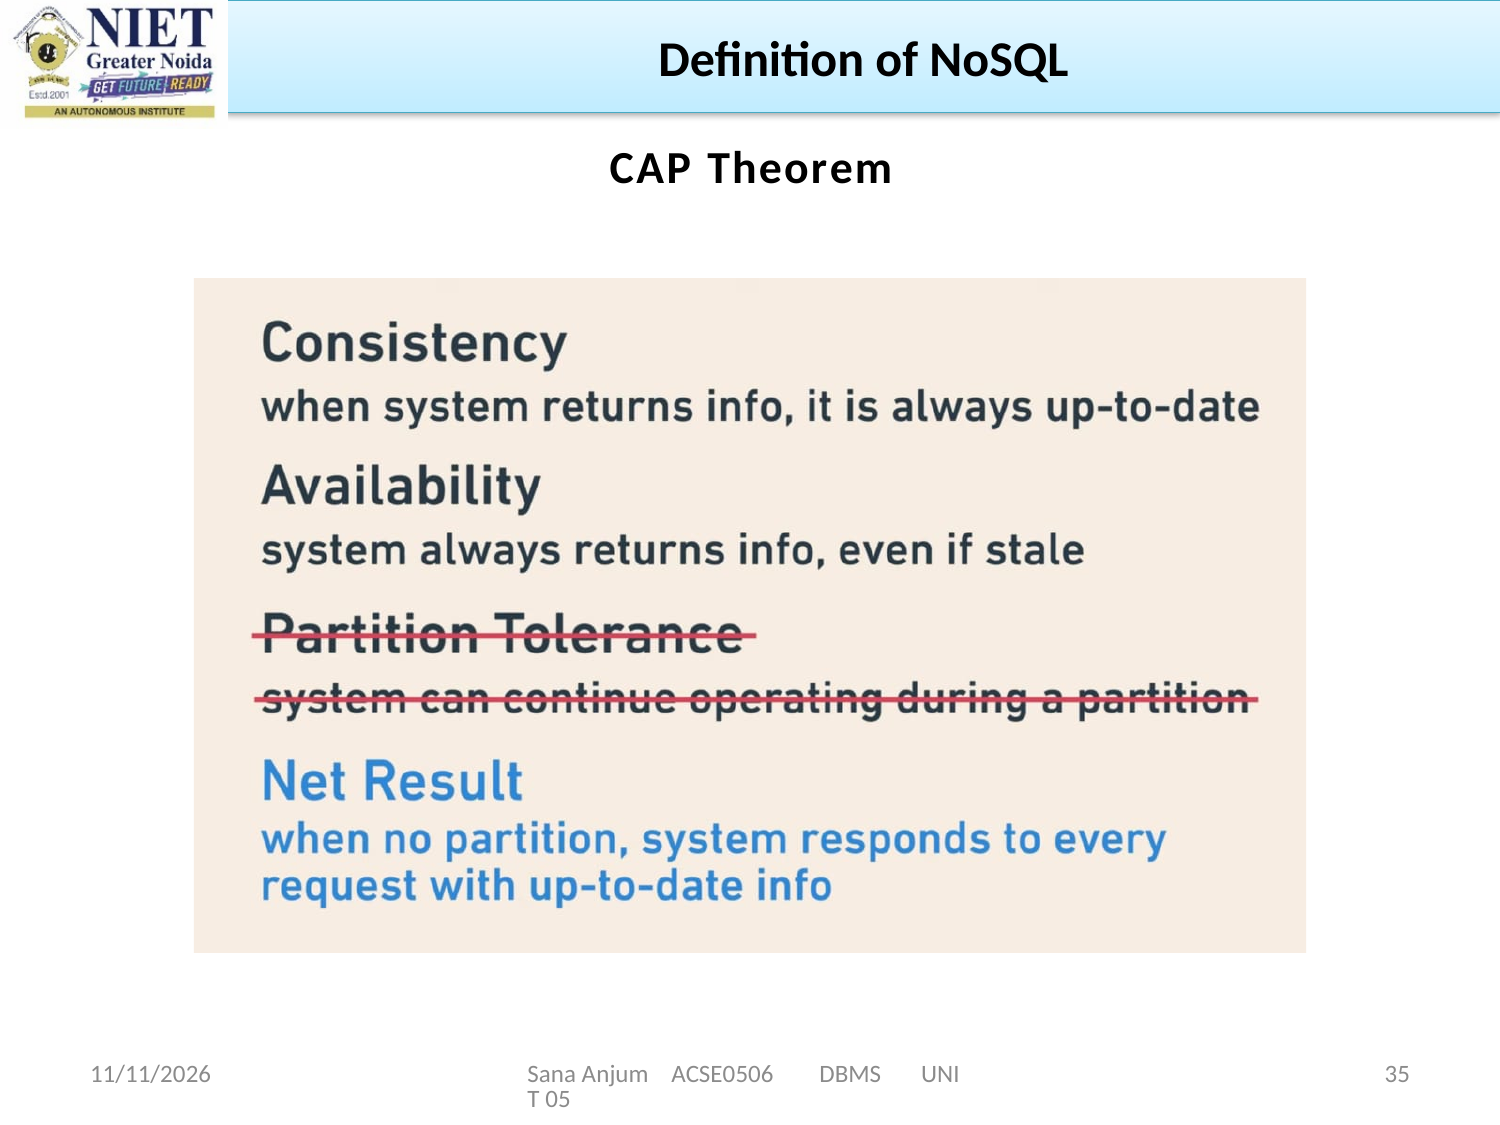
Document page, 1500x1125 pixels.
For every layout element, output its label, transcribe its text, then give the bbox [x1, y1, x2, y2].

text_box Definition of NoSQL [231, 0, 1500, 113]
picture [193, 277, 1307, 954]
footer Sana Anjum ACSE0506 DBMS UNIT 05 [512, 1042, 988, 1103]
picture [0, 0, 228, 130]
slide_number 35 [1074, 1042, 1425, 1103]
title CAP Theorem [75, 120, 1425, 259]
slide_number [75, 1042, 425, 1103]
